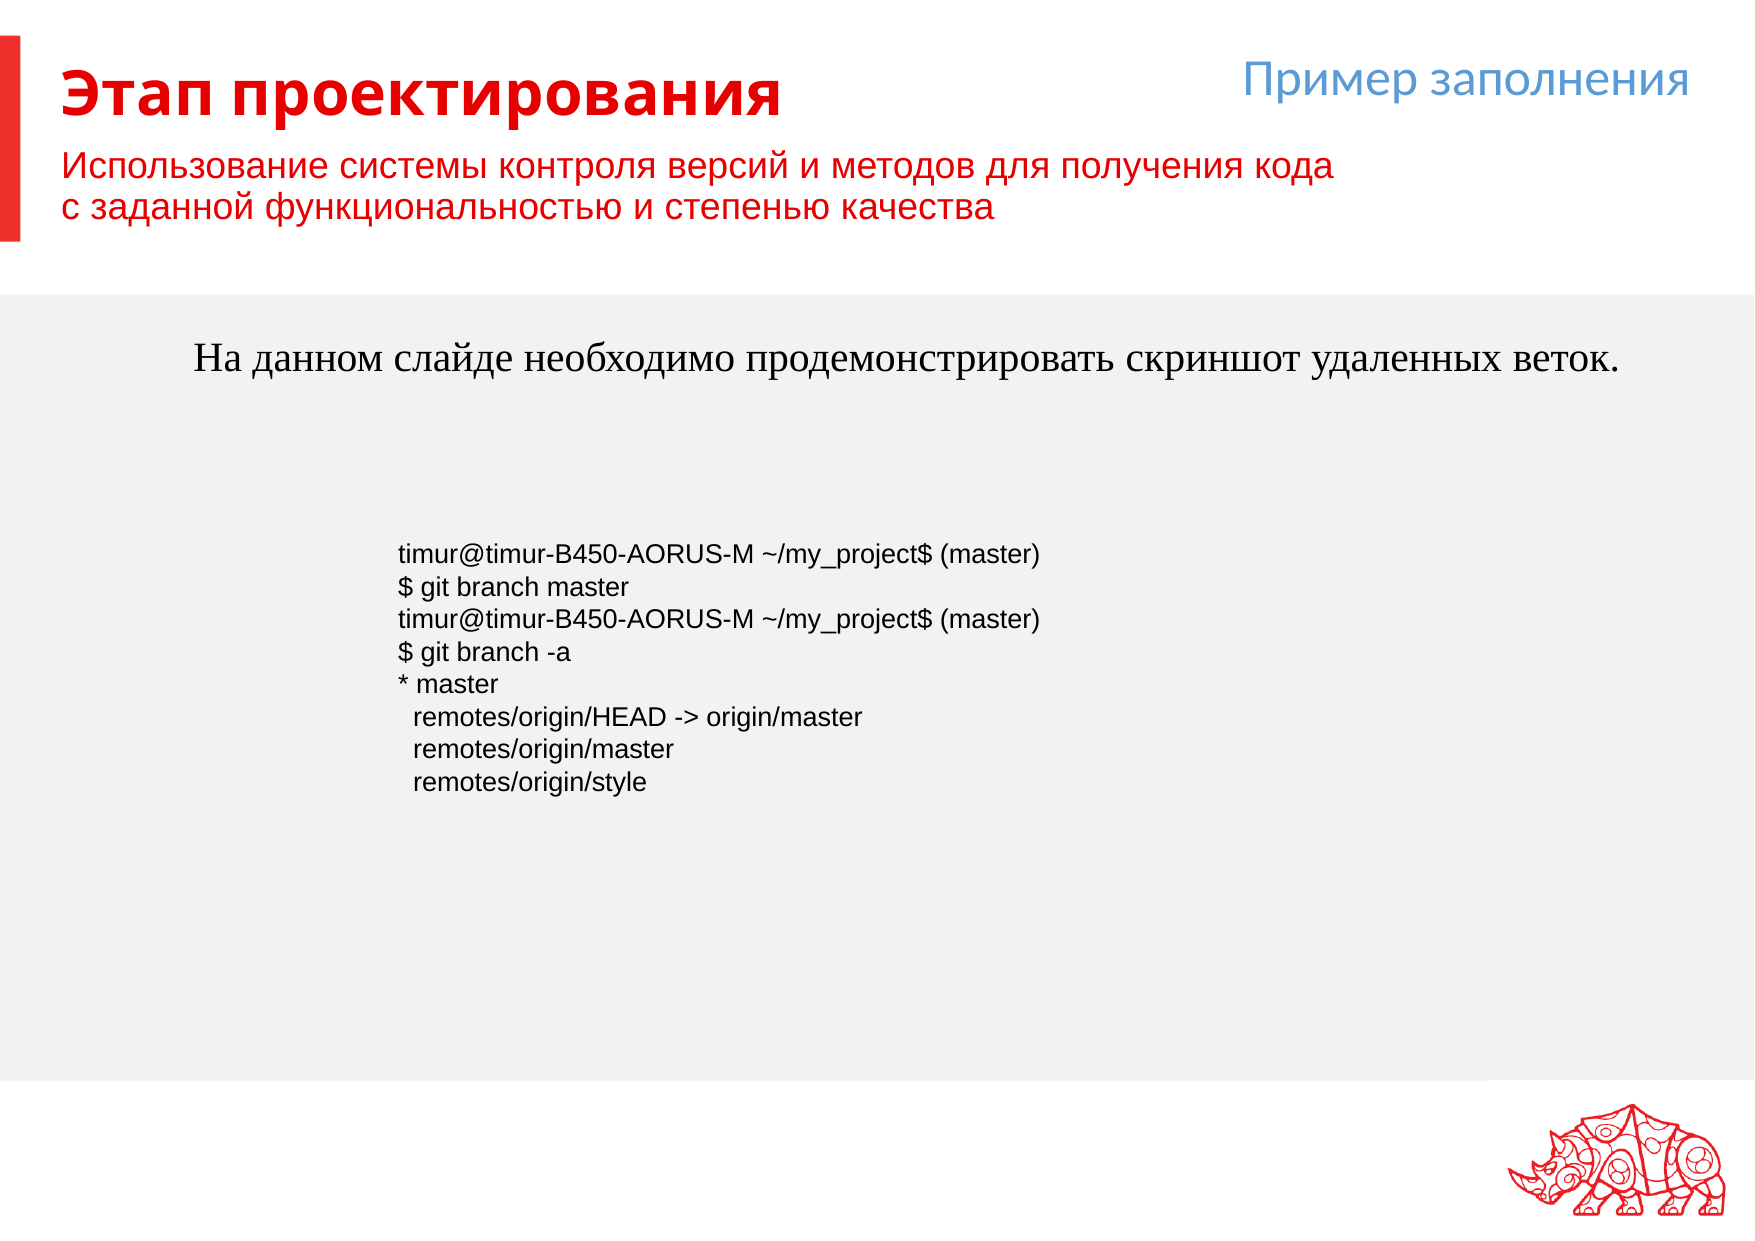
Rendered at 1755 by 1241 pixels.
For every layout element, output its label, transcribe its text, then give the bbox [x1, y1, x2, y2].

picture [1487, 1080, 1755, 1229]
list Использование системы контроля версий и методов для получения кода с заданной функциональностью и степенью качества [44, 72, 1370, 236]
text_box На данном слайде необходимо продемонстрировать скриншот удаленных веток. [60, 321, 1675, 387]
text_box timur@timur-B450-AORUS-M ~/my_project$ (master) $ git branch master timur@timur-B450-AORUS-M ~/my_project$ (master) $ git branch -a * master remotes/origin/HEAD -> origin/master remotes/origin/master remotes/origin/style [383, 529, 1255, 835]
text_box Пример заполнения [1650, 36, 1726, 115]
title Этап проектирования [60, 0, 1650, 200]
